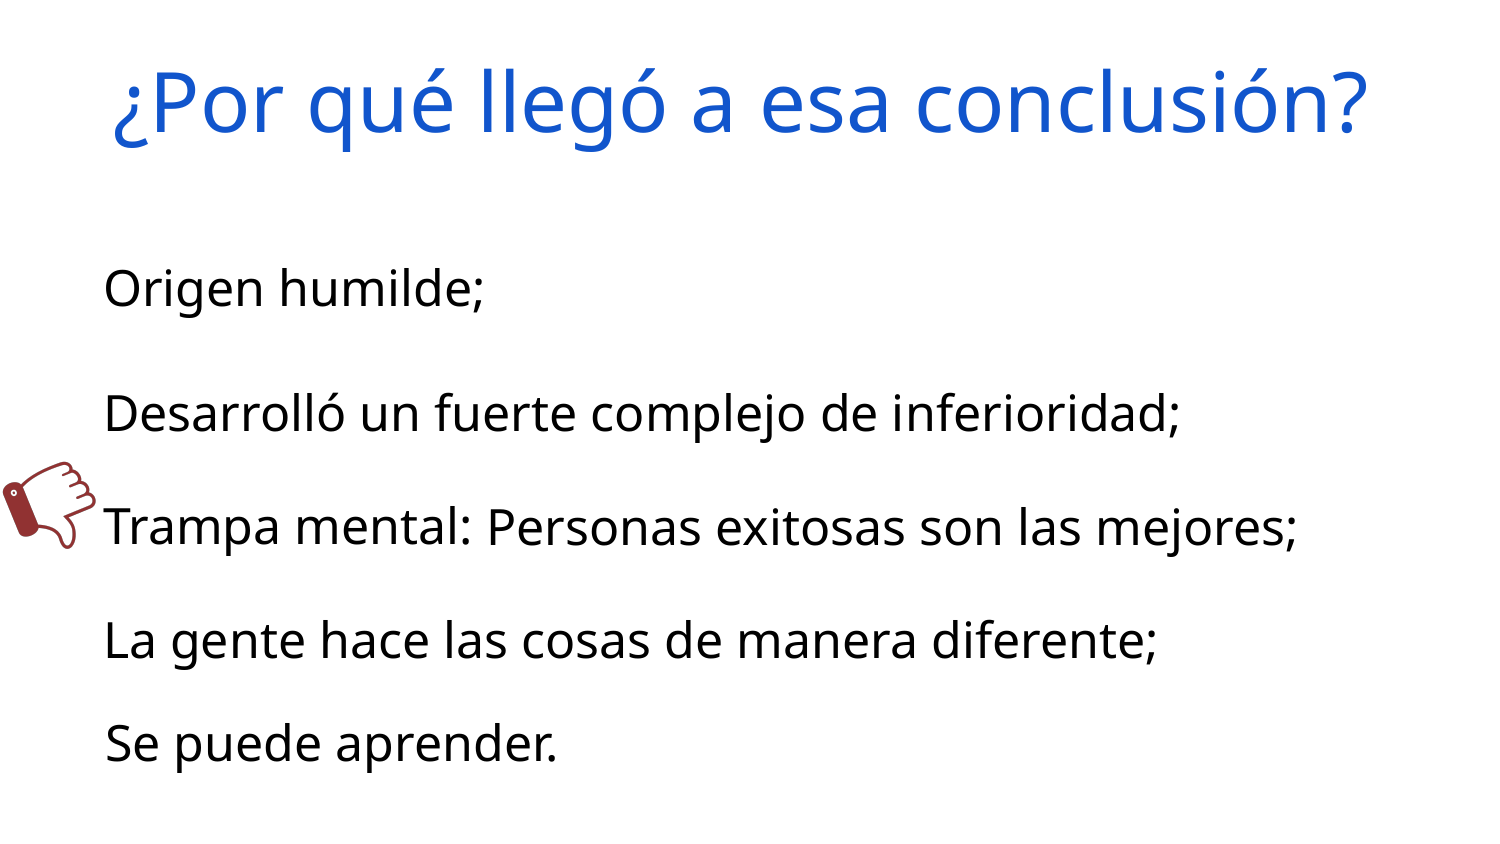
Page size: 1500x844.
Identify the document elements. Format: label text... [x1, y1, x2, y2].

text_box Desarrolló un fuerte complejo de inferioridad; [88, 366, 1391, 409]
text_box La gente hace las cosas de manera diferente; [88, 593, 1391, 636]
text_box Personas exitosas son las mejores; [470, 480, 1453, 523]
picture [1, 456, 108, 563]
text_box ¿Por qué llegó a esa conclusión? [16, 33, 1467, 230]
text_box Trampa mental: [101, 479, 1071, 522]
text_box Origen humilde; [88, 241, 691, 284]
text_box Se puede aprender. [90, 696, 1394, 739]
